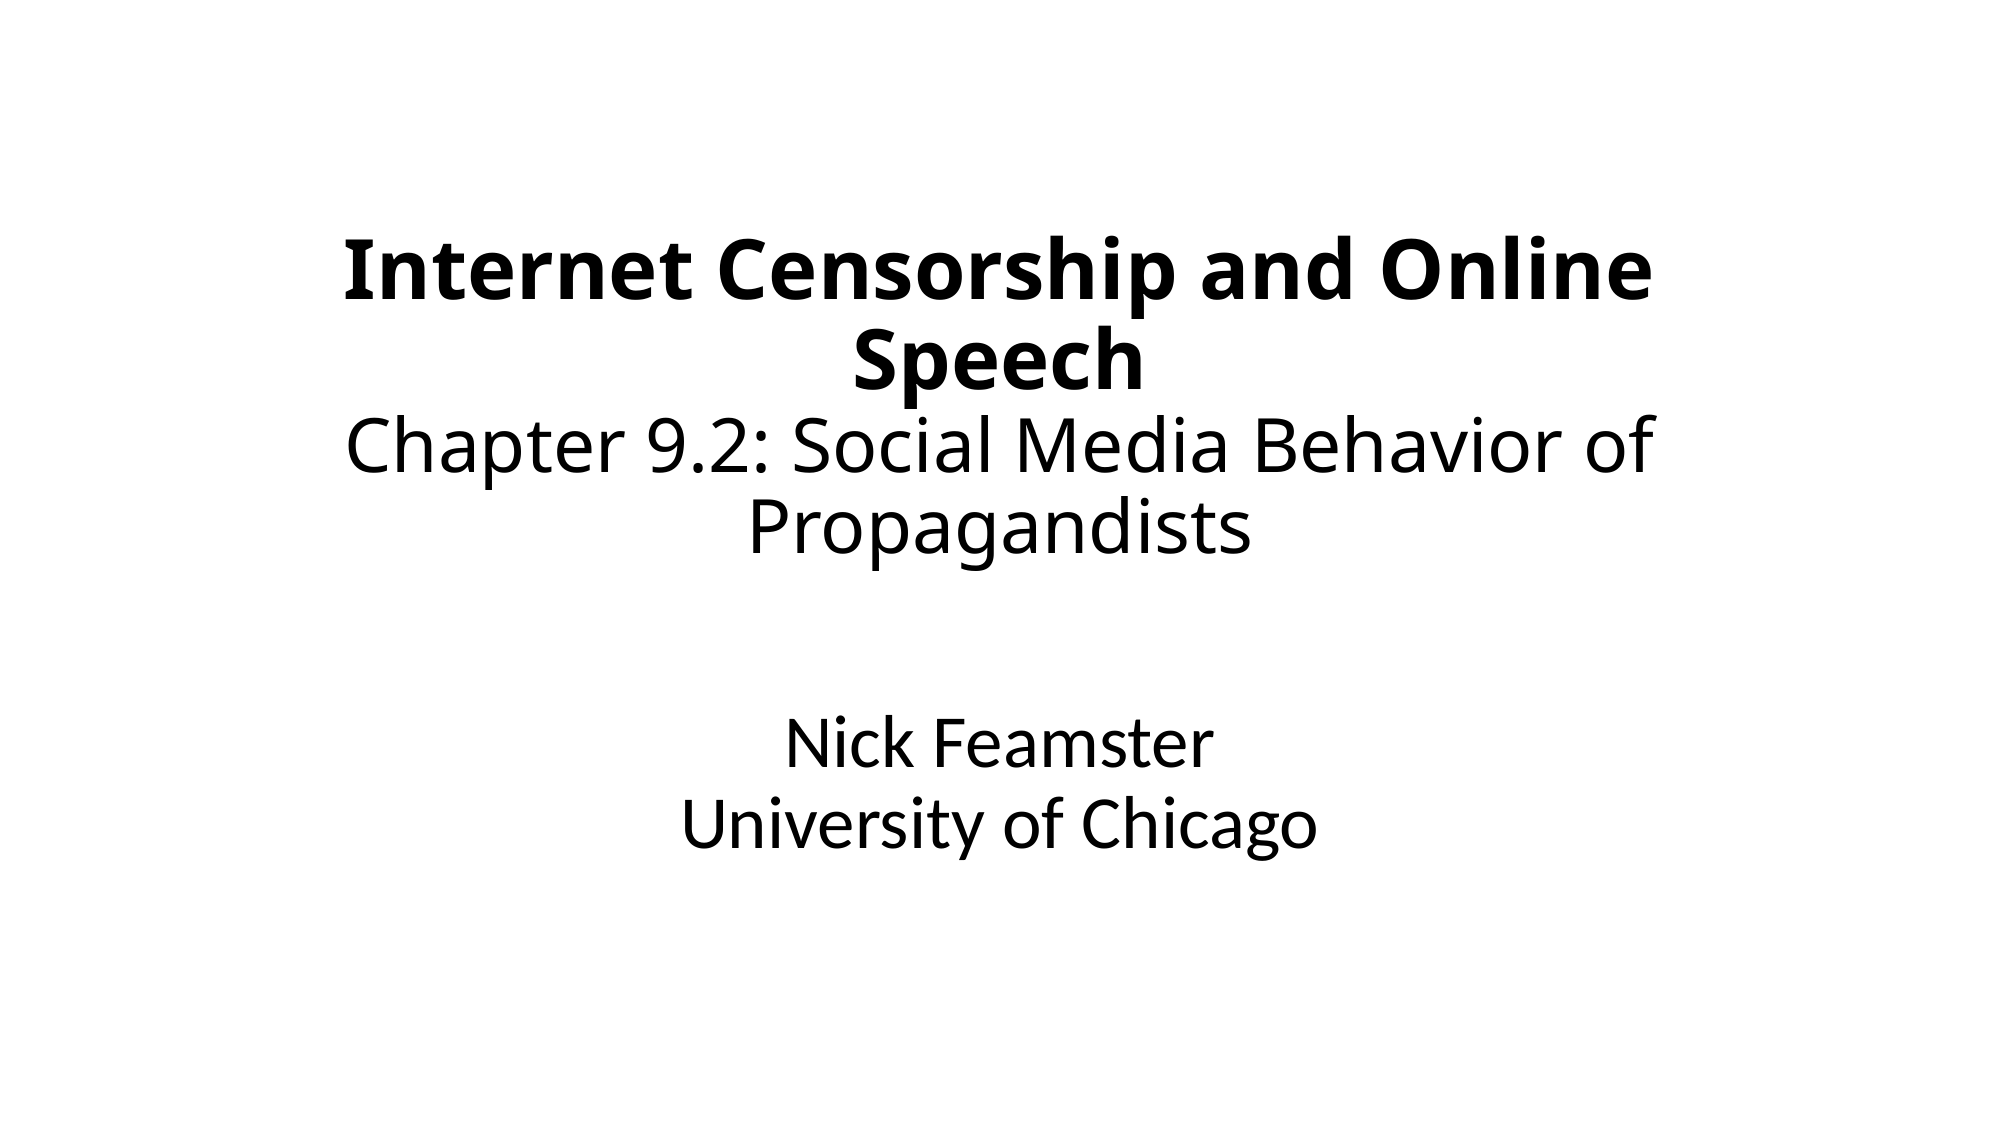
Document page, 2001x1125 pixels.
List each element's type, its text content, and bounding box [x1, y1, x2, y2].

subtitle Nick Feamster University of Chicago [249, 694, 1750, 967]
title Internet Censorship and Online Speech Chapter 9.2: Social Media Behavior of Propagandists [190, 185, 1810, 578]
